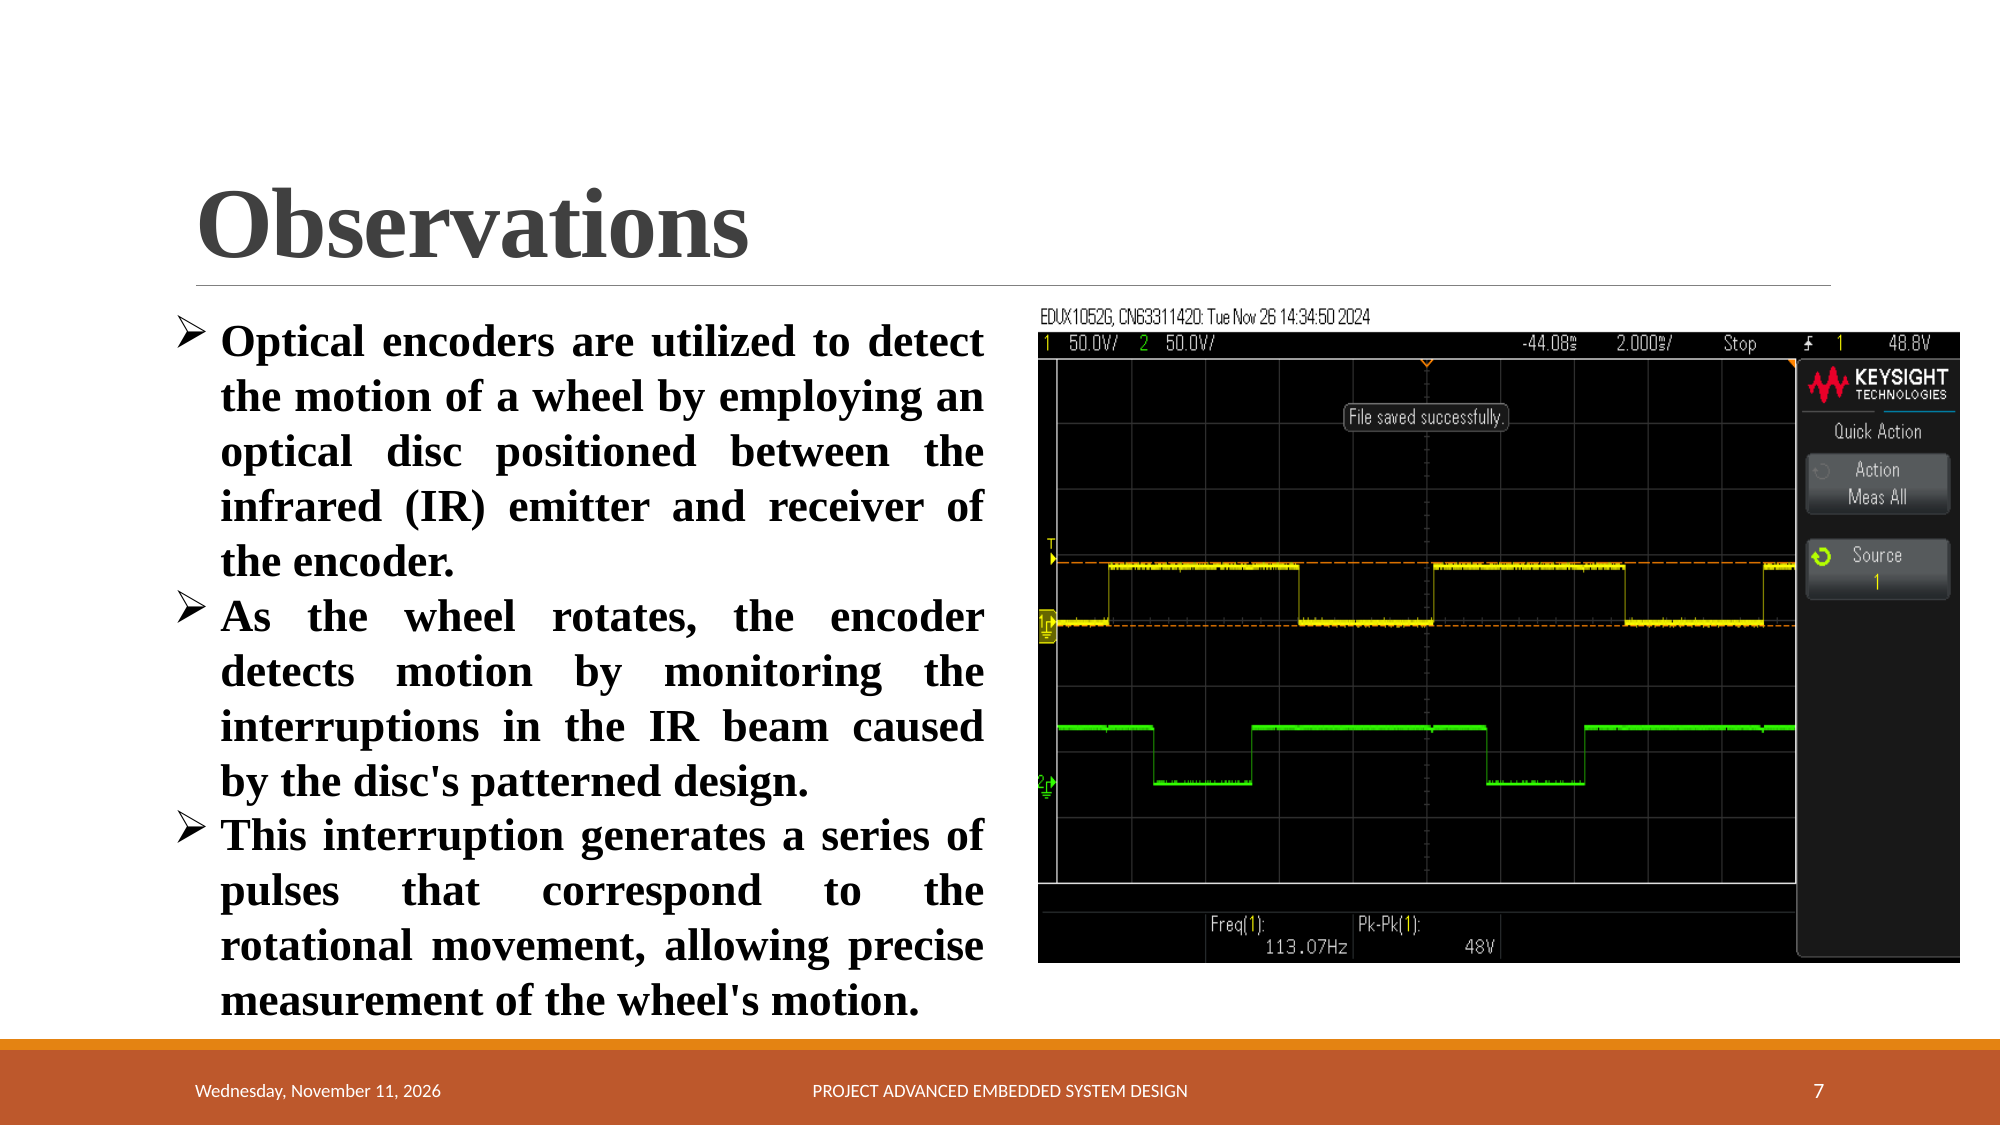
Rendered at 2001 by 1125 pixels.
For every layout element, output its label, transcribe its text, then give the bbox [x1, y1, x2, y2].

title Observations [180, 47, 1830, 285]
footer Project Advanced Embedded System Design [604, 1059, 1396, 1120]
slide_number 7 [1624, 1059, 1840, 1120]
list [1038, 302, 1960, 964]
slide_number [180, 1059, 586, 1120]
text_box Optical encoders are utilized to detect the motion of a wheel by employing an optical disc positioned between the infrared (IR) emitter and receiver of the encoder. As the wheel rotates, the encoder detects motion by monitoring the interruptions in the IR beam caused by the disc's patterned design. This interruption generates a series of pulses that correspond to the rotational movement, allowing precise measurement of the wheel's motion. [158, 302, 1000, 1033]
